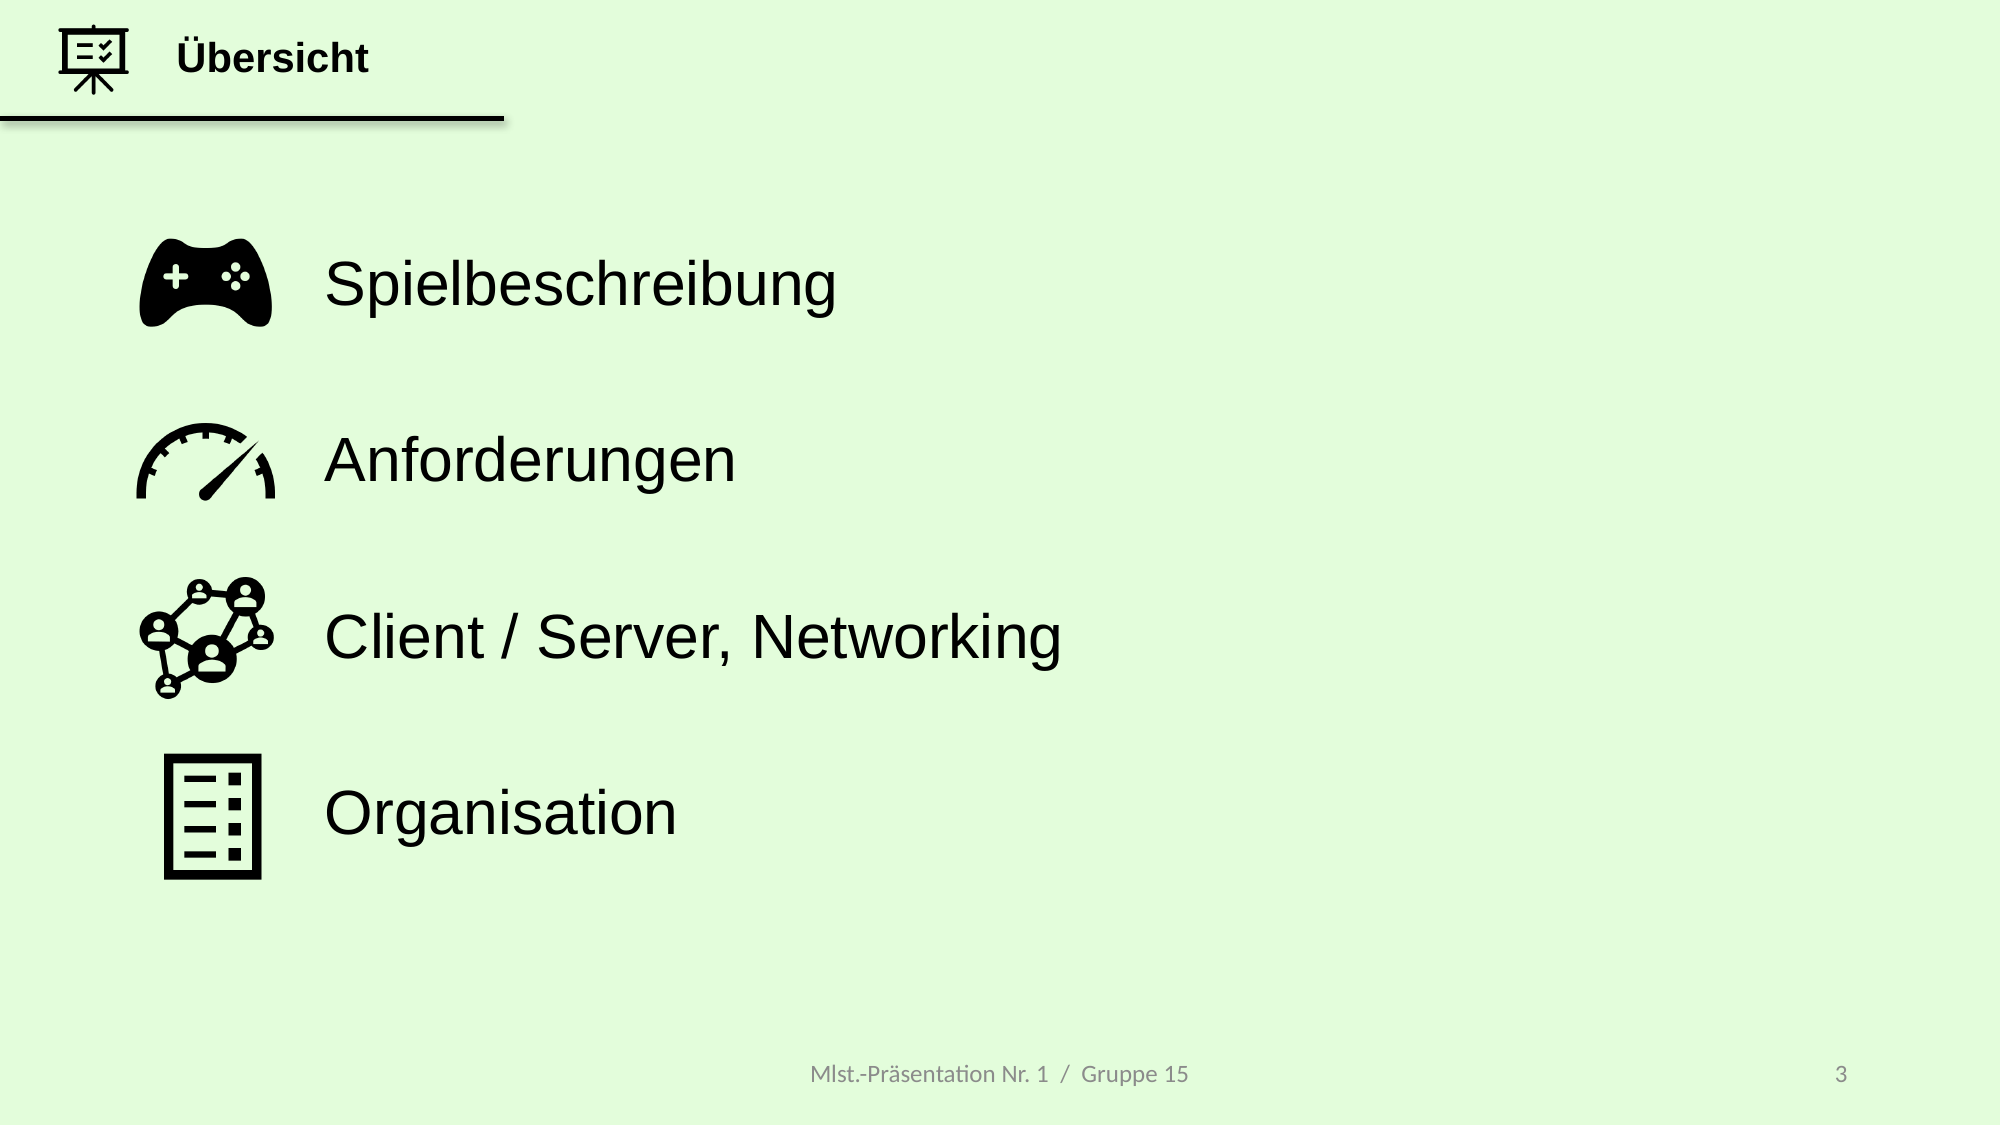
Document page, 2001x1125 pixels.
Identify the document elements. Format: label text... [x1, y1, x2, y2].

picture [48, 14, 138, 104]
picture [130, 385, 281, 536]
picture [130, 207, 281, 358]
picture [137, 741, 288, 892]
list Spielbeschreibung Anforderungen Client / Server, Networking Organisation [309, 243, 1561, 958]
title Übersicht [0, 0, 1725, 119]
footer Mlst.-Präsentation Nr. 1 / Gruppe 15 [662, 1042, 1338, 1103]
slide_number 3 [1412, 1042, 1863, 1103]
picture [130, 563, 281, 714]
